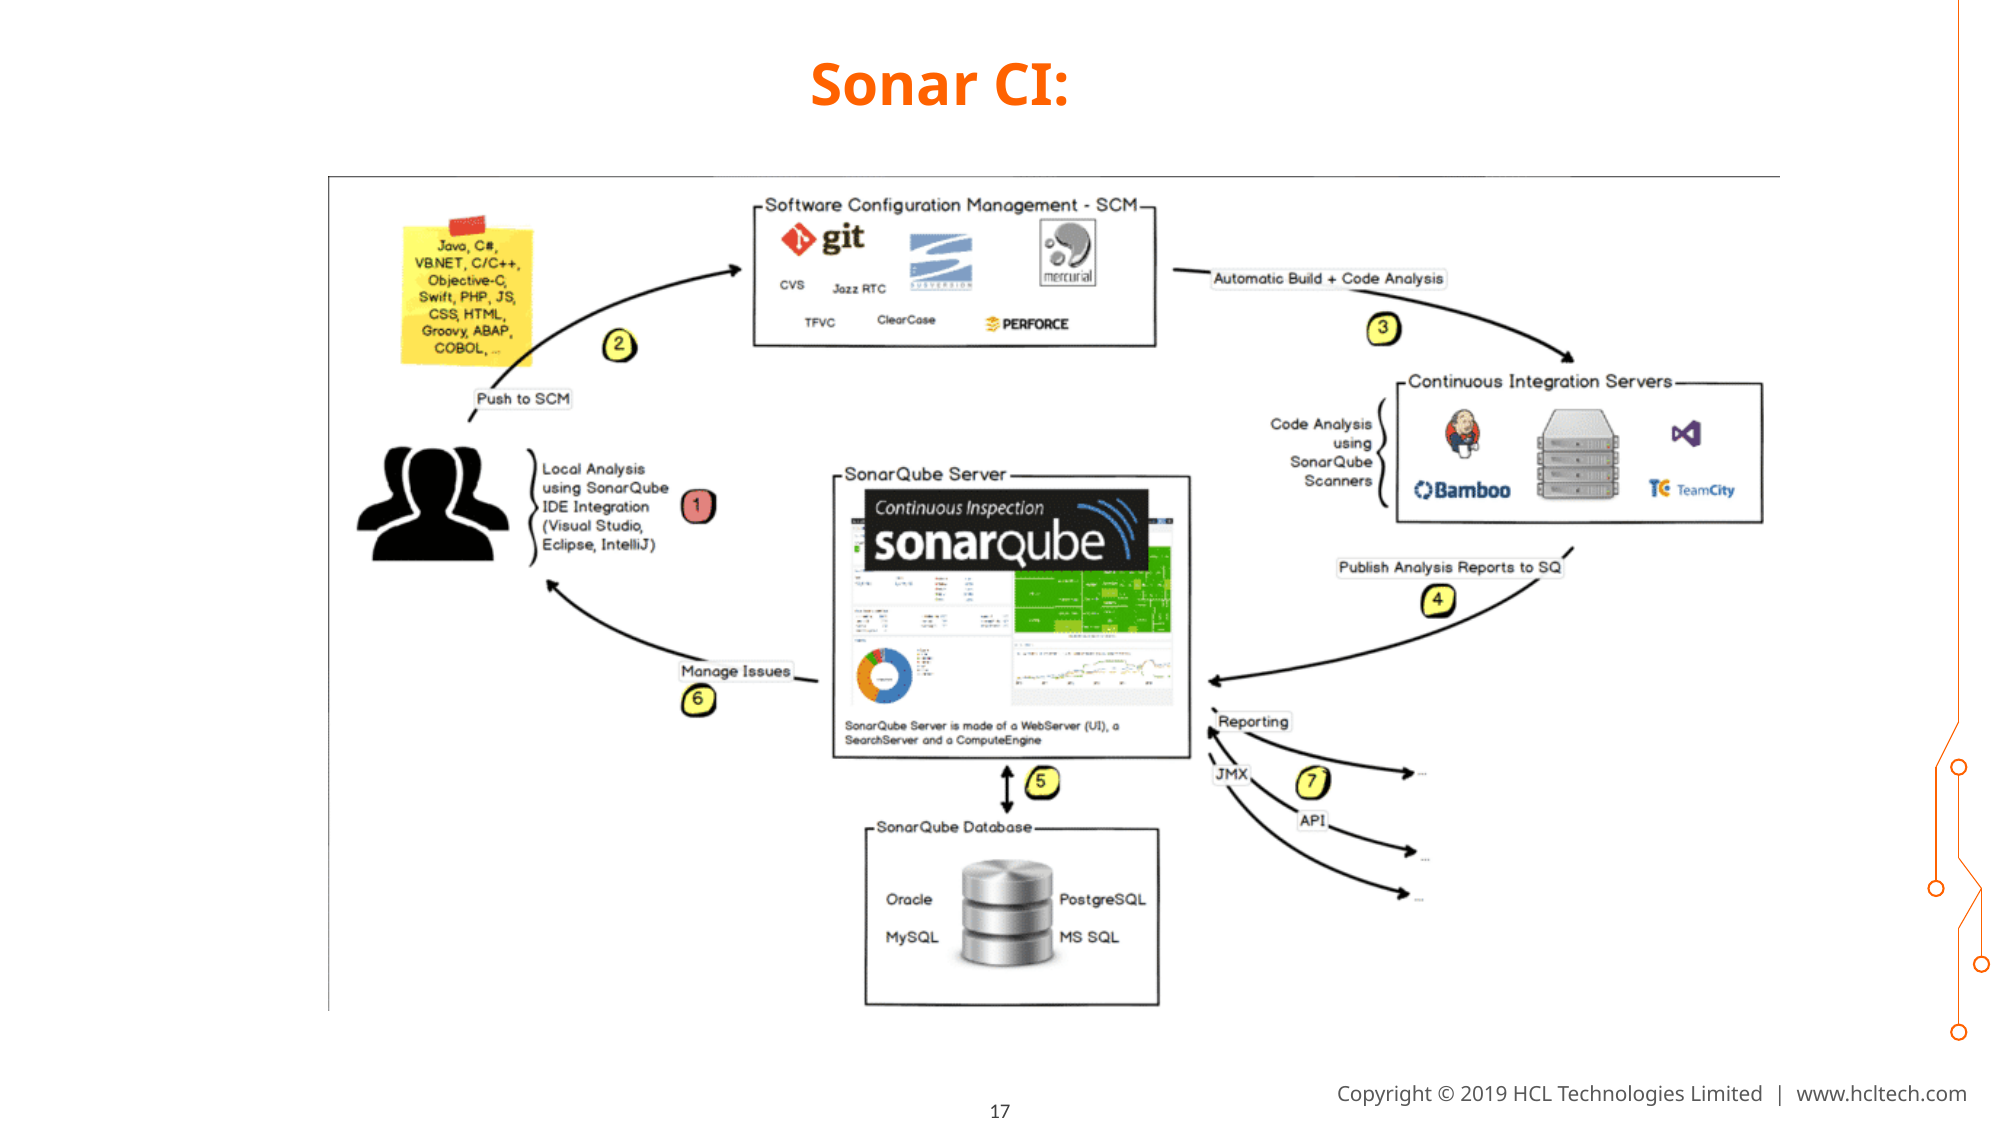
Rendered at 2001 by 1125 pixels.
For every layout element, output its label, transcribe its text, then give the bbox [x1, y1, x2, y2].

title Sonar CI: [33, 24, 1863, 148]
picture [328, 176, 1780, 1011]
